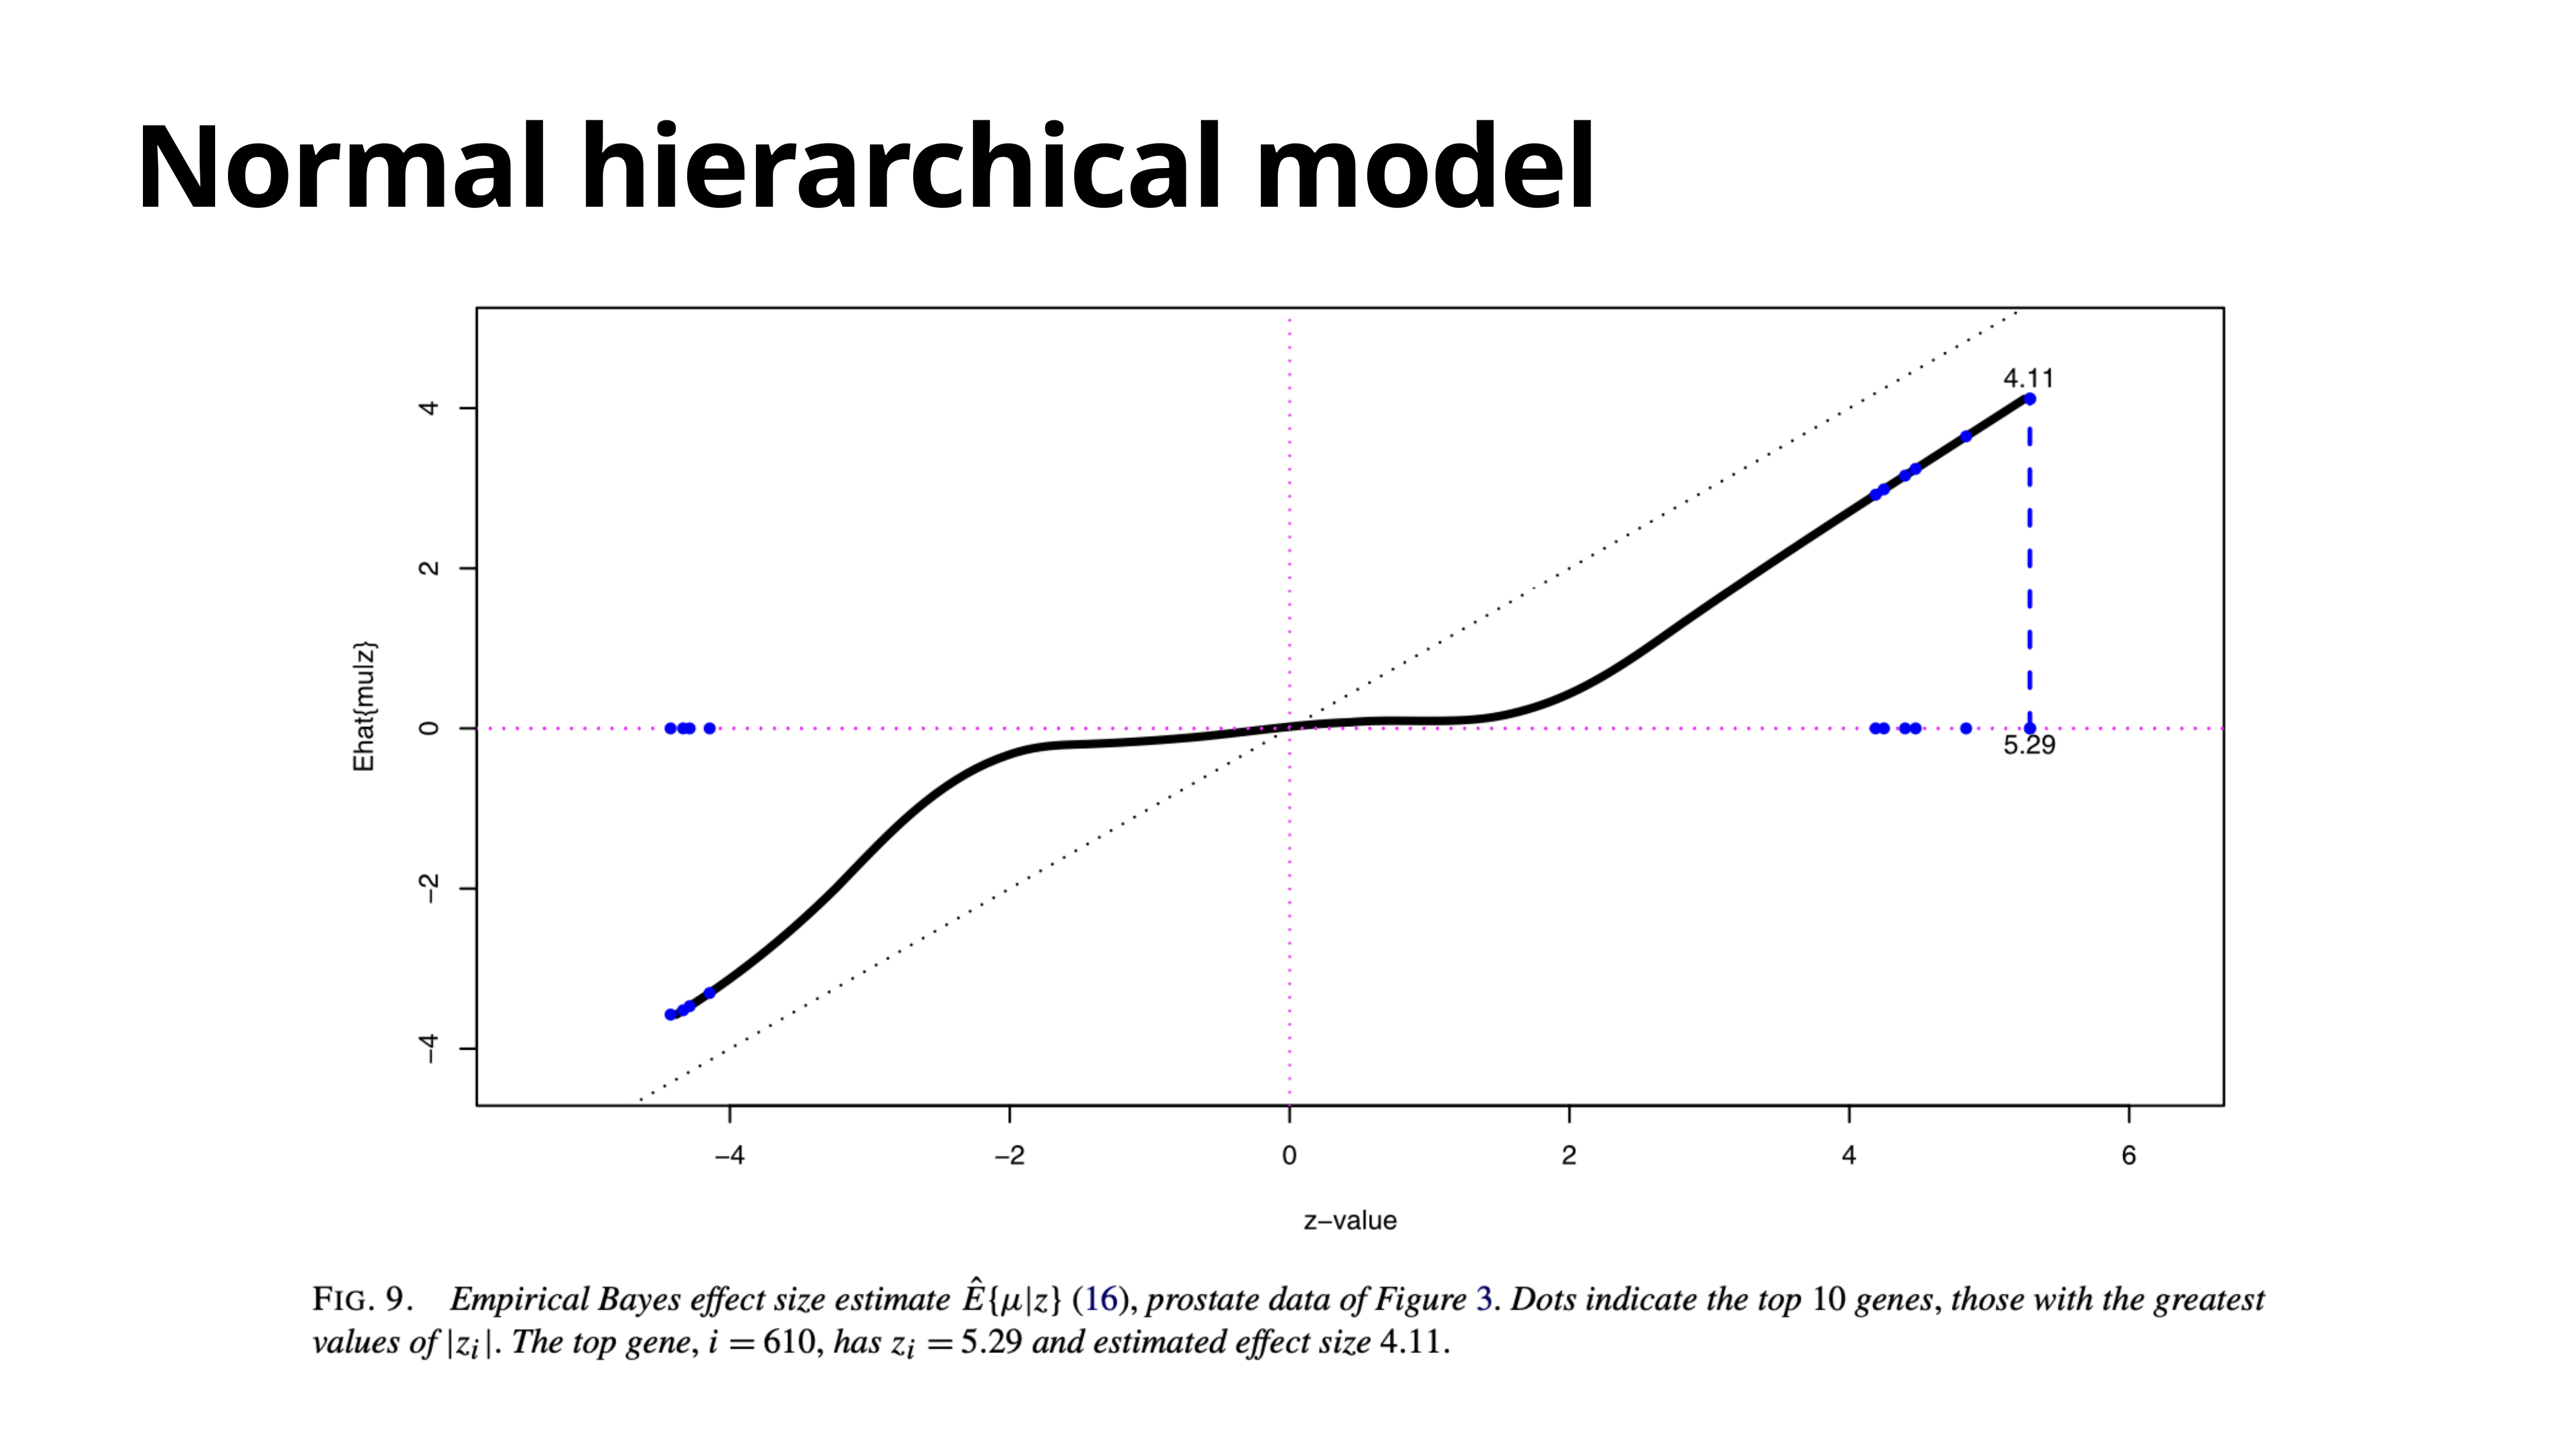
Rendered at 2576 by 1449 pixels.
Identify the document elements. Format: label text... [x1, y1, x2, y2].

title Normal hierarchical model [127, 113, 2449, 266]
picture [247, 249, 2329, 1386]
